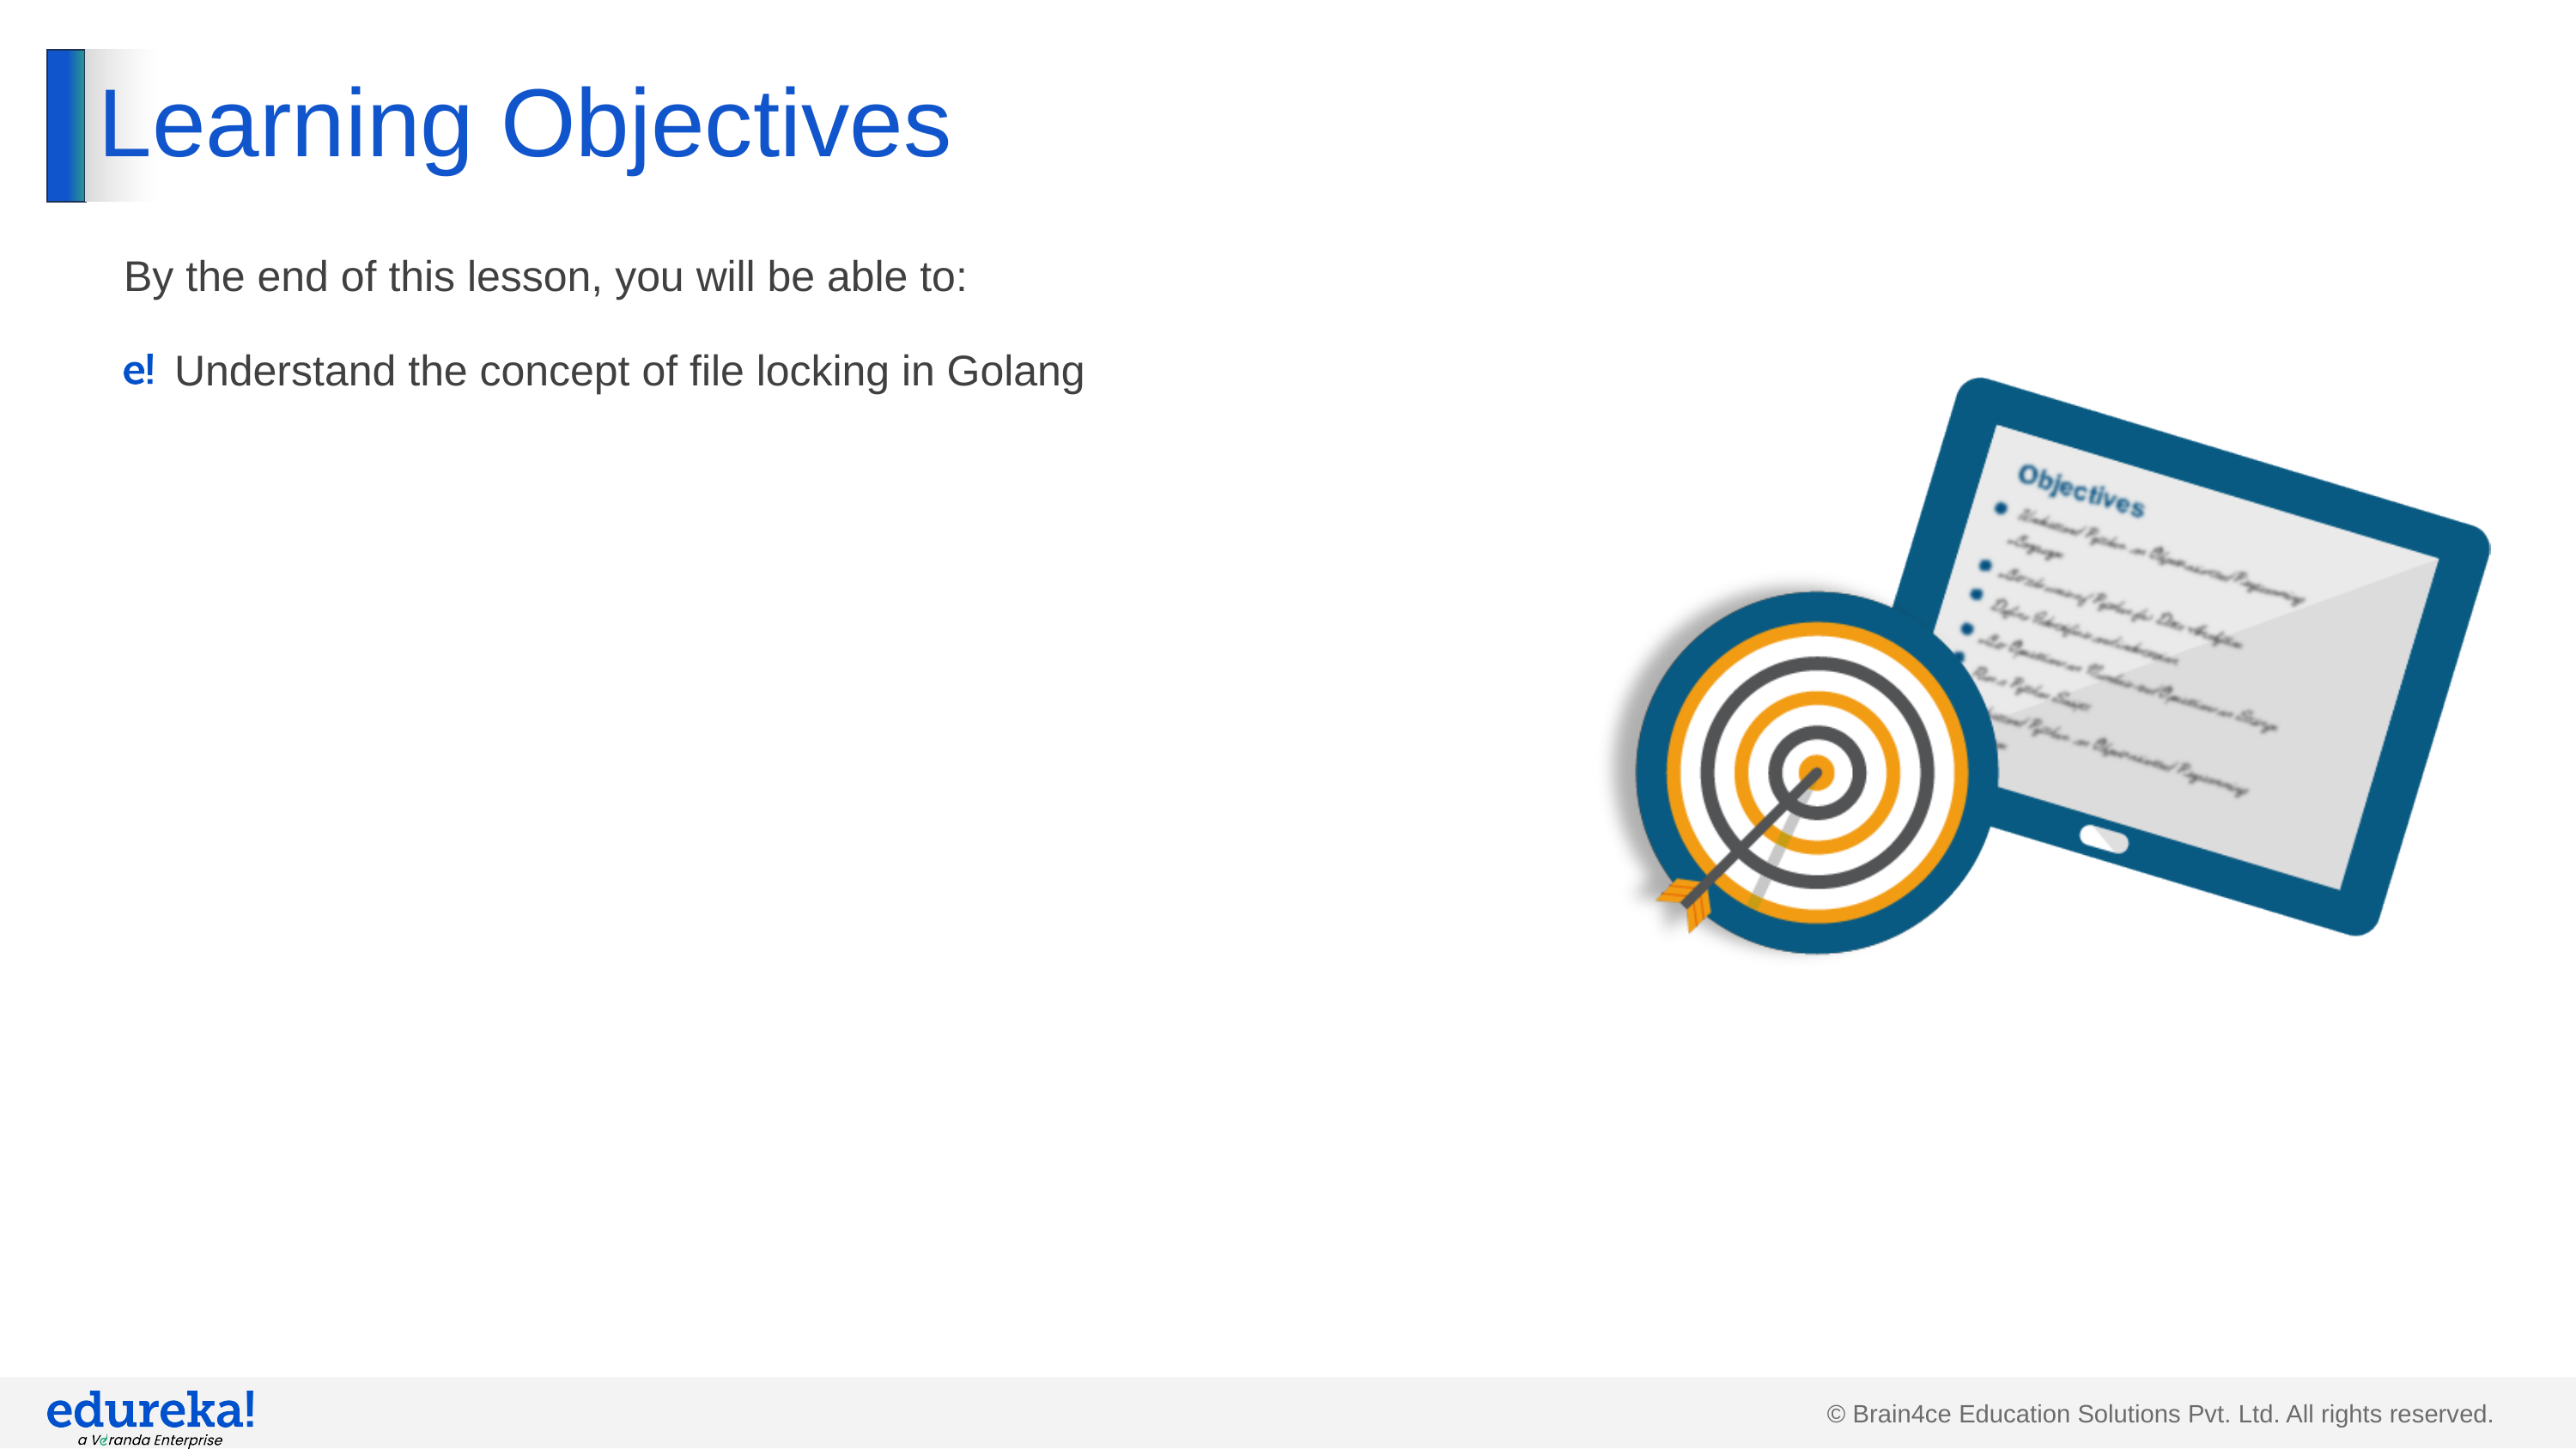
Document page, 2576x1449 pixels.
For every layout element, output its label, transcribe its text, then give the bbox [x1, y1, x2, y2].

list By the end of this lesson, you will be able to: Understand the concept of file locking in Golang [85, 242, 2491, 1332]
picture [47, 1391, 253, 1449]
title Learning Objectives [85, 49, 2491, 202]
picture [124, 354, 153, 385]
